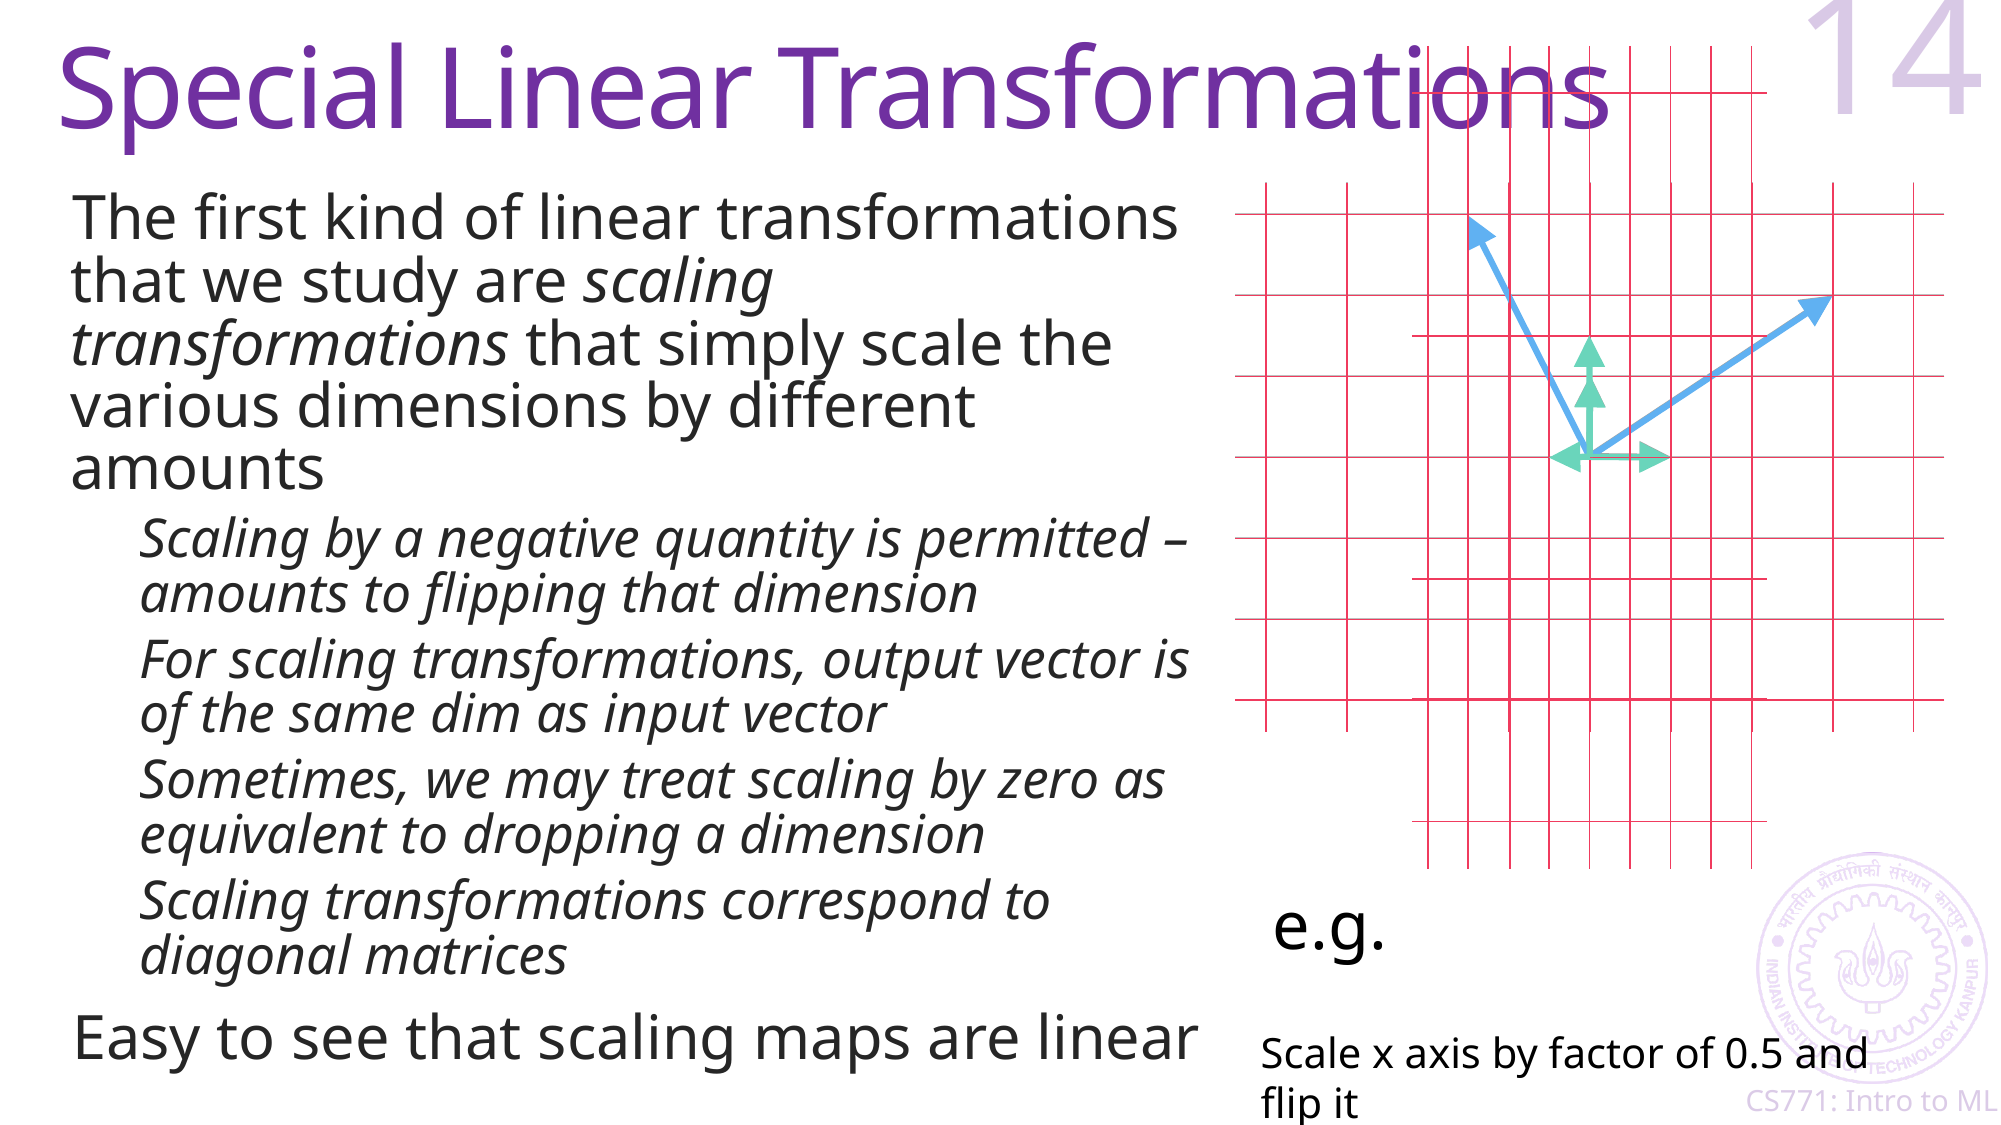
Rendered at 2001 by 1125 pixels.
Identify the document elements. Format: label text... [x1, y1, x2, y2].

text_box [1768, 182, 1945, 732]
title Special Linear Transformations [41, 5, 1945, 182]
list The first kind of linear transformations that we study are scaling transformations that simply scale the various dimensions by different amounts Scaling by a negative quantity is permitted – amounts to flipping that dimension For scaling transformations, output vector is of the same dim as input vector Sometimes, we may treat scaling by zero as equivalent to dropping a dimension Scaling transformations correspond to diagonal matrices Easy to see that scaling maps are linear [41, 182, 1235, 1125]
slide_number 14 [1520, 6, 2000, 183]
text_box Scale x axis by factor of 0.5 and flip it Scale y axis by a factor of 1.5 [1245, 1018, 1933, 1125]
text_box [1411, 45, 1768, 870]
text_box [1234, 182, 1411, 732]
